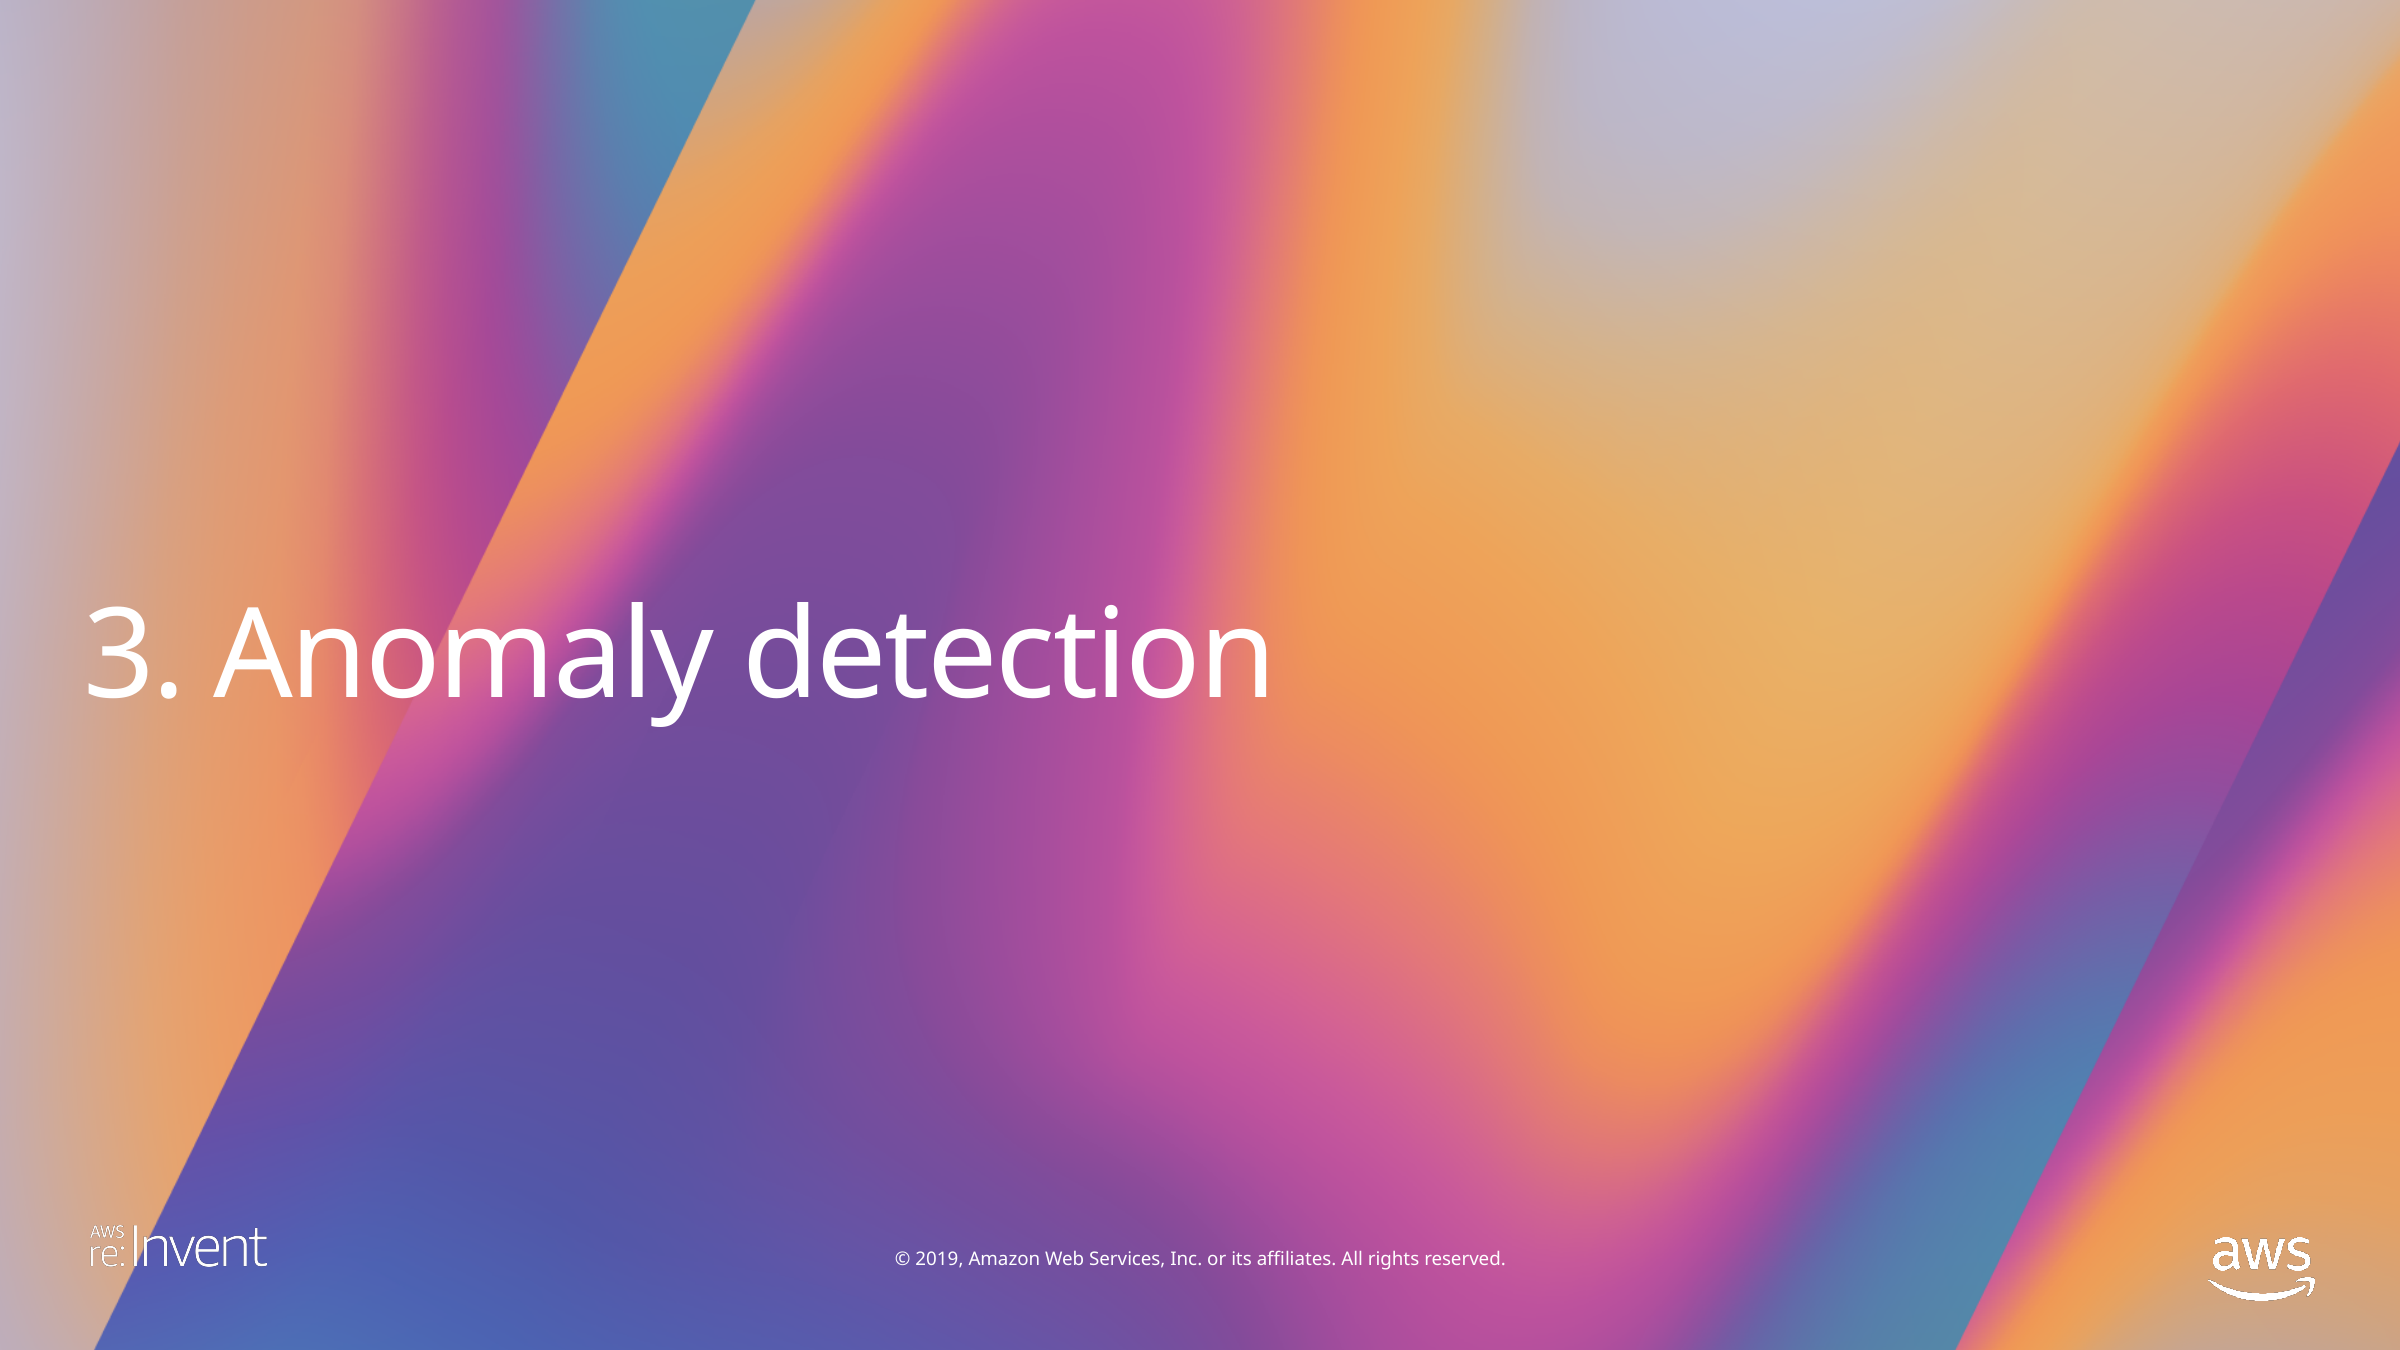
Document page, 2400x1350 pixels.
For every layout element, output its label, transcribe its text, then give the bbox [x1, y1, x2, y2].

title 3. Anomaly detection [53, 565, 2171, 750]
picture [0, 0, 2400, 1350]
